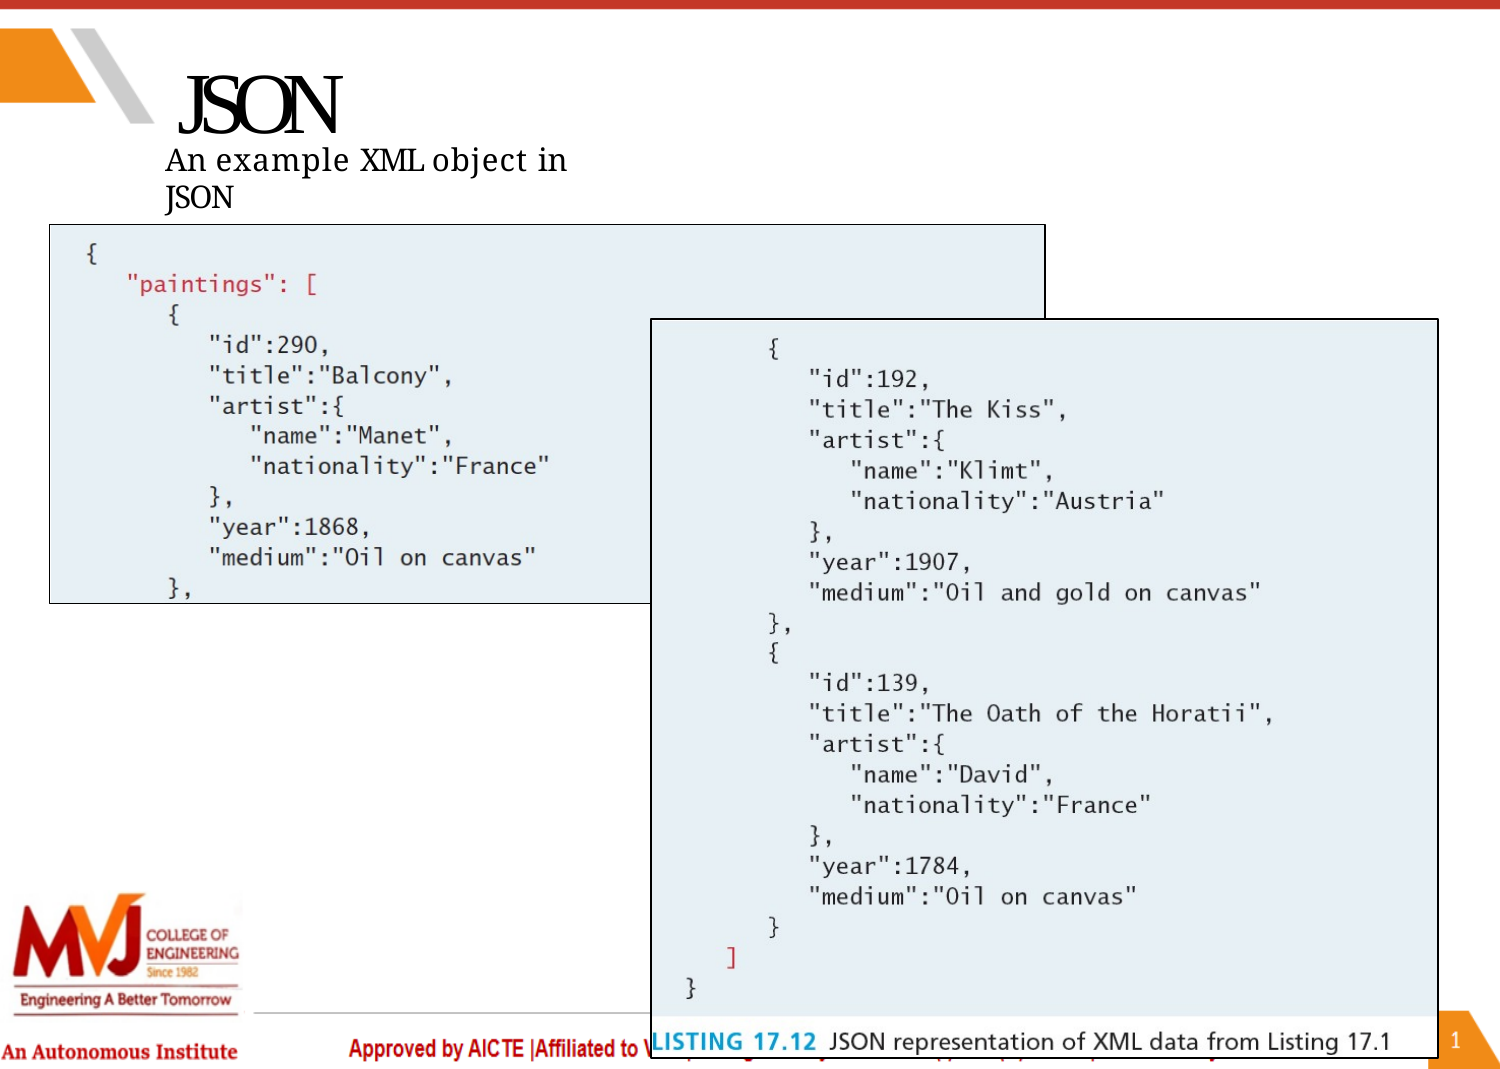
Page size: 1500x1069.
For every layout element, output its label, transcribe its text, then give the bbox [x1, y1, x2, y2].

picture [0, 0, 1500, 1069]
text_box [48, 223, 1439, 1060]
text_box An example XML object in JSON [162, 138, 628, 216]
title JSON [162, 7, 359, 138]
